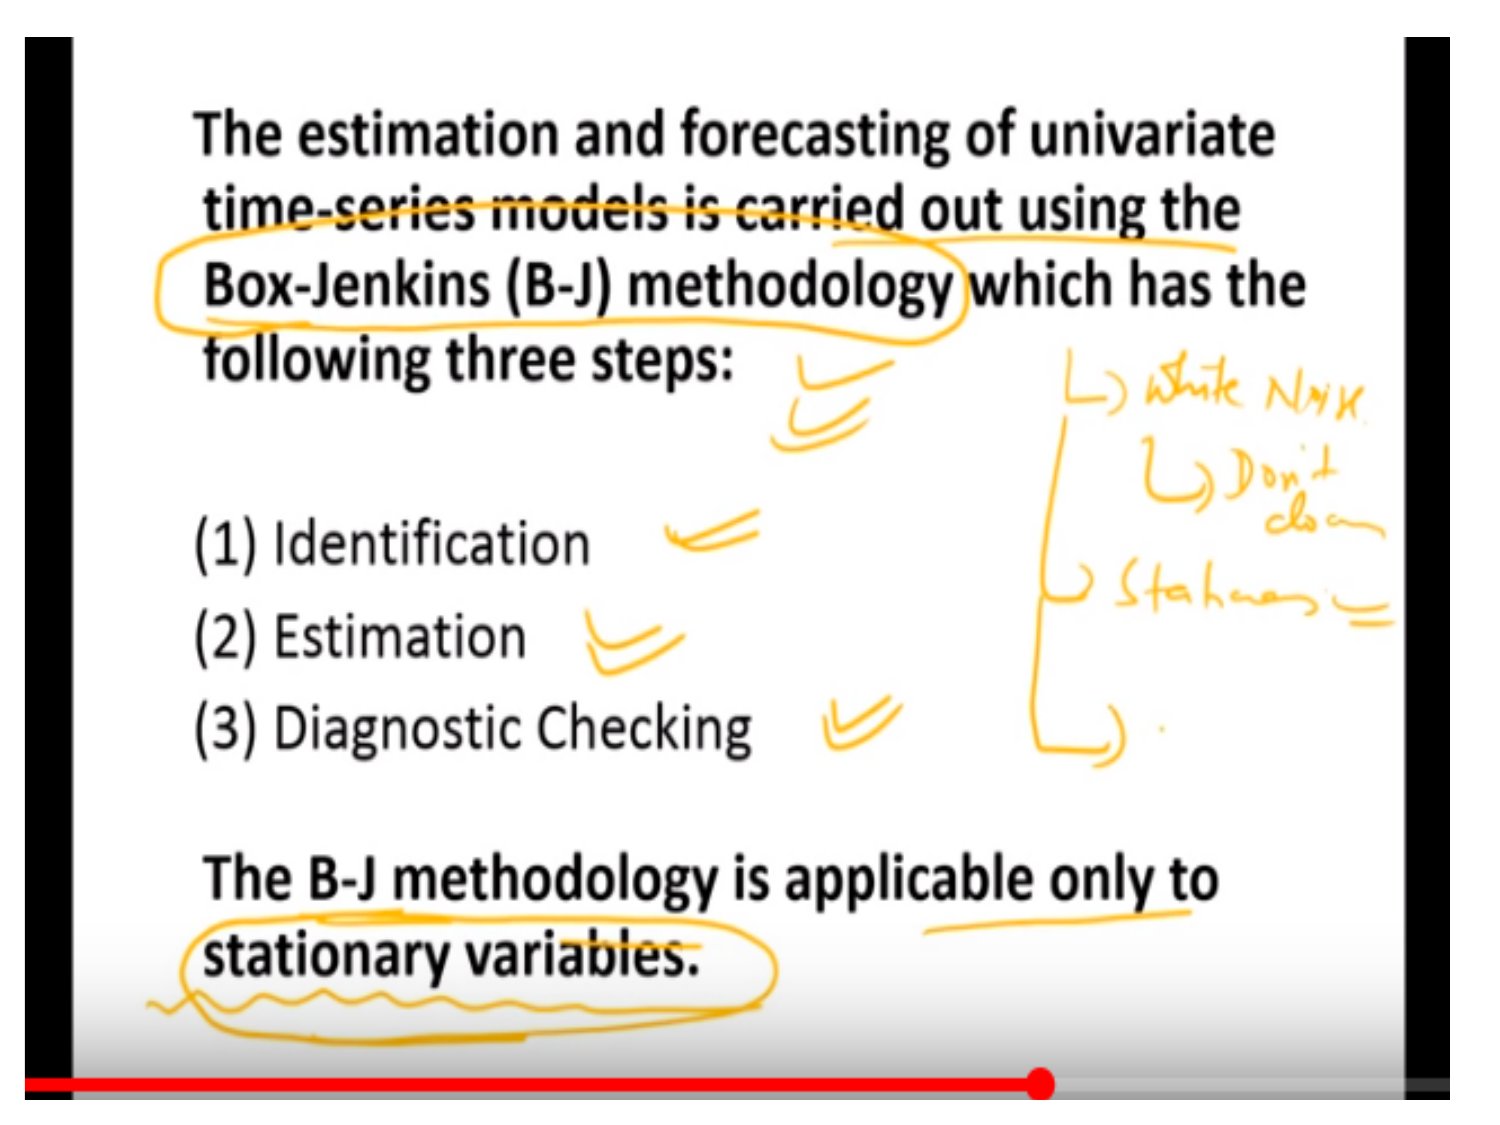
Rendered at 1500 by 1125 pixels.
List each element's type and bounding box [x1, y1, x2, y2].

picture [24, 37, 1451, 1101]
